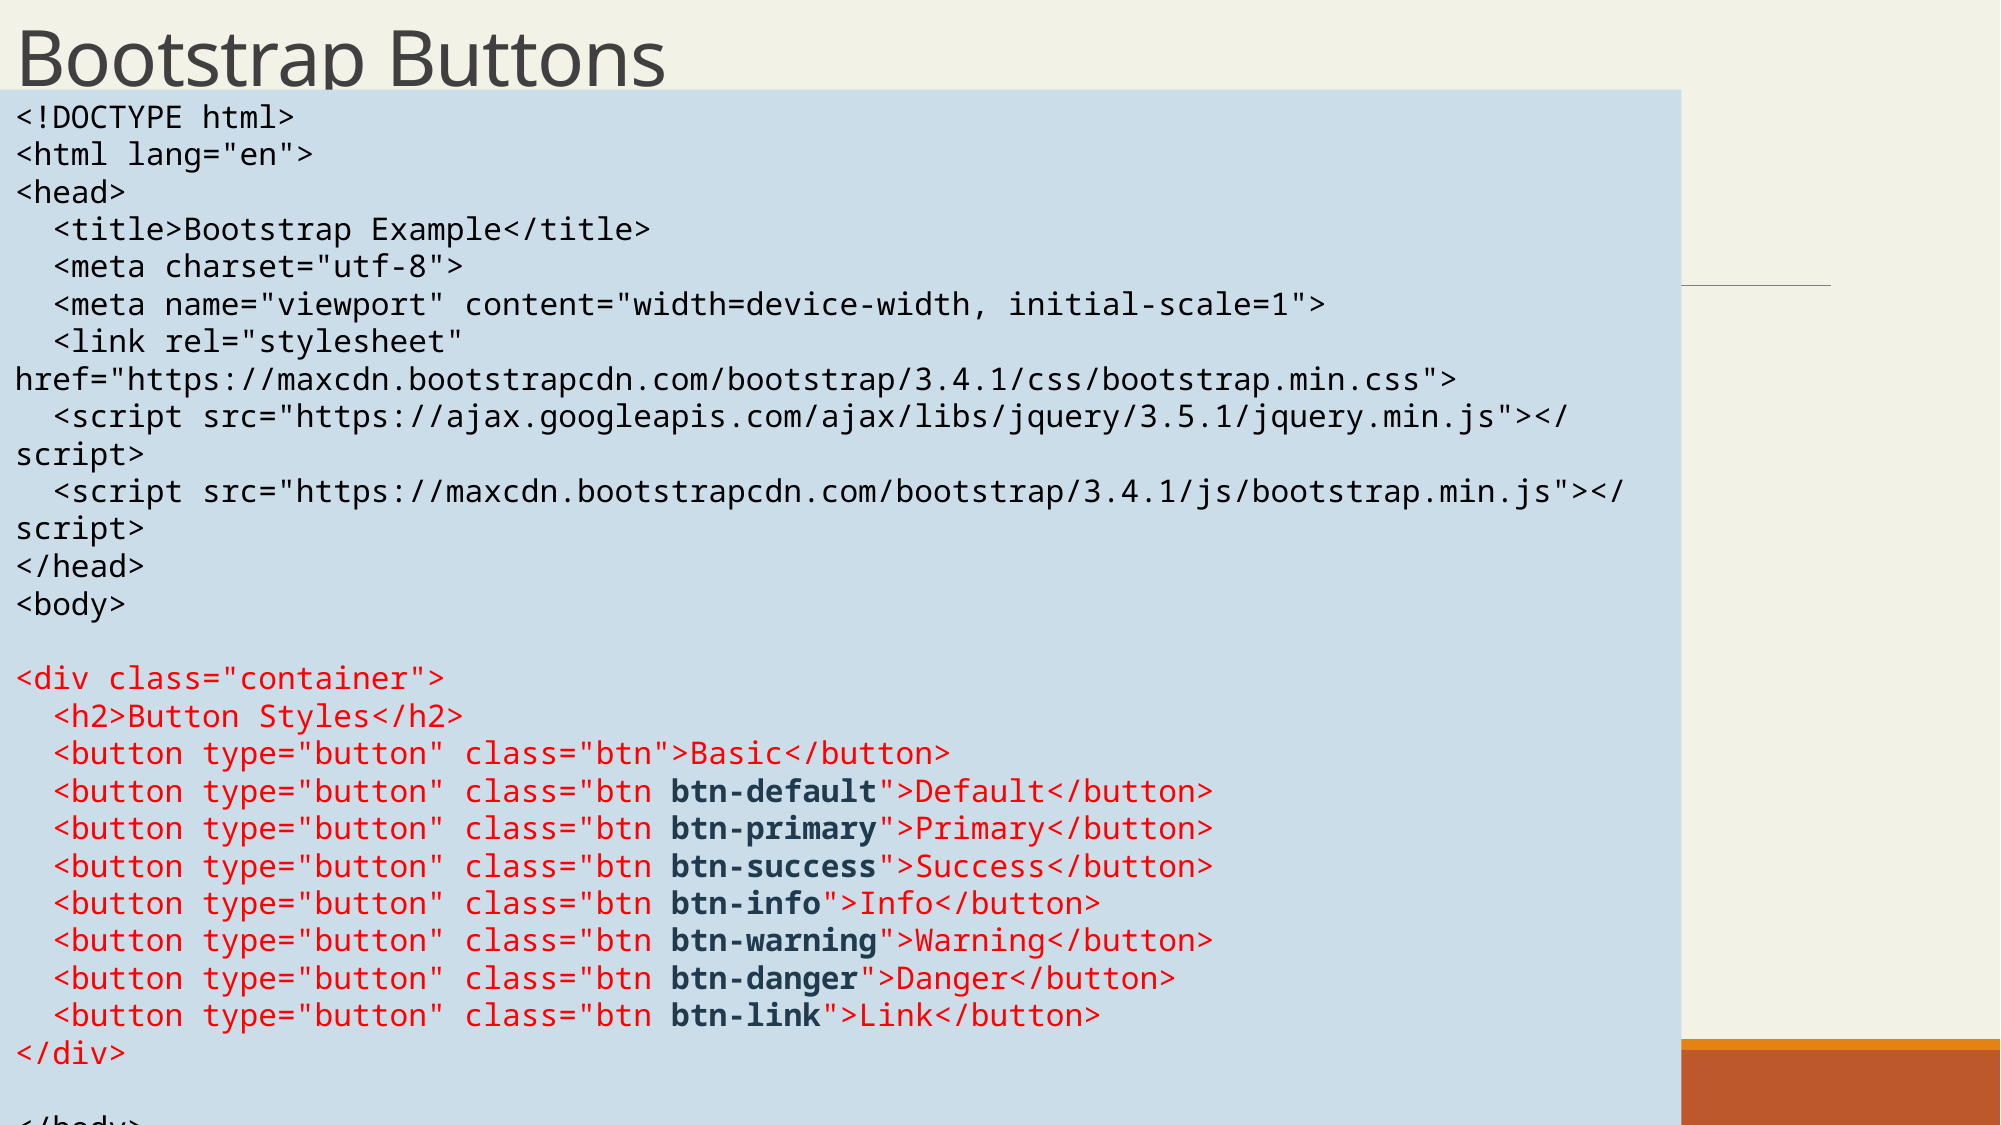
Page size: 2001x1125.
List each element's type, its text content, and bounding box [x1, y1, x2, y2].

title Bootstrap Buttons [0, 14, 1088, 89]
text_box <!DOCTYPE html> <html lang="en"> <head> <title>Bootstrap Example</title> <meta charset="utf-8"> <meta name="viewport" content="width=device-width, initial-scale=1"> <link rel="stylesheet" href="https://maxcdn.bootstrapcdn.com/bootstrap/3.4.1/css/bootstrap.min.css"> <script src="https://ajax.googleapis.com/ajax/libs/jquery/3.5.1/jquery.min.js"></script> <script src="https://maxcdn.bootstrapcdn.com/bootstrap/3.4.1/js/bootstrap.min.js"></script> </head> <body> <div class="container"> <h2>Button Styles</h2> <button type="button" class="btn">Basic</button> <button type="button" class="btn btn-default">Default</button> <button type="button" class="btn btn-primary">Primary</button> <button type="button" class="btn btn-success">Success</button> <button type="button" class="btn btn-info">Info</button> <button type="button" class="btn btn-warning">Warning</button> <button type="button" class="btn btn-danger">Danger</button> <button type="button" class="btn btn-link">Link</button> </div> </body> </html> [0, 89, 1682, 1125]
